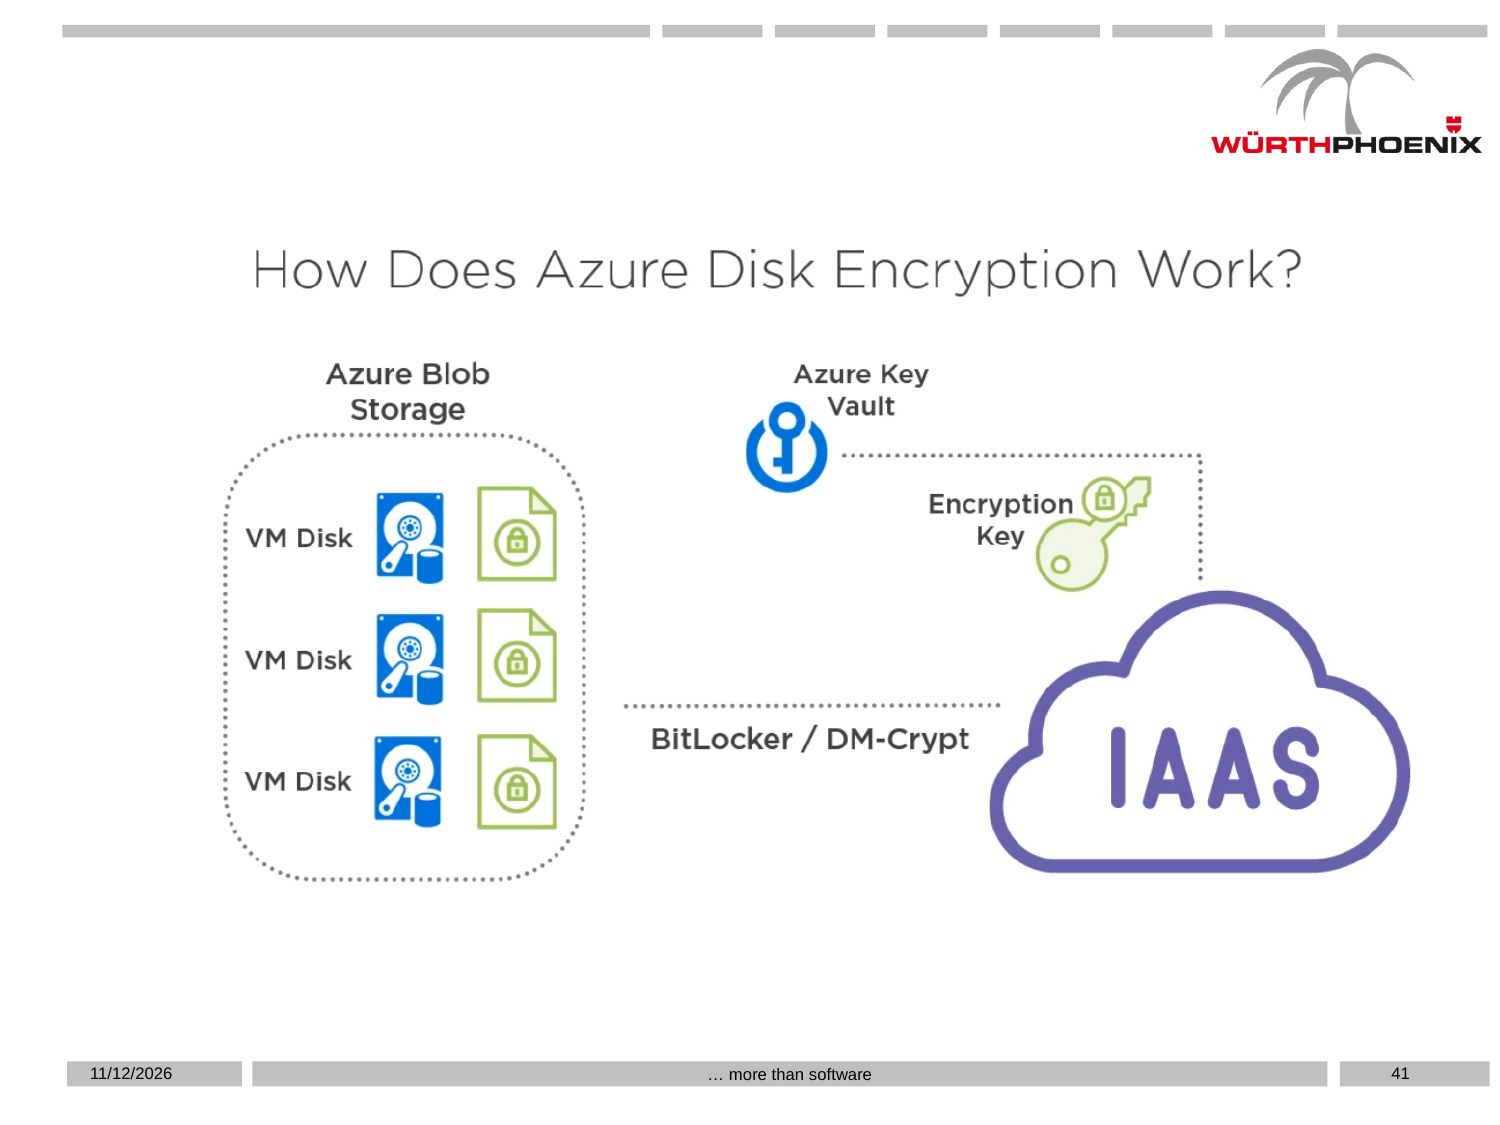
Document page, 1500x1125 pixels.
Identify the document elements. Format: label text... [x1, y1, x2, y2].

picture [1211, 49, 1482, 153]
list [148, 199, 1426, 888]
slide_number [75, 1042, 425, 1103]
slide_number 41 [1074, 1042, 1425, 1103]
